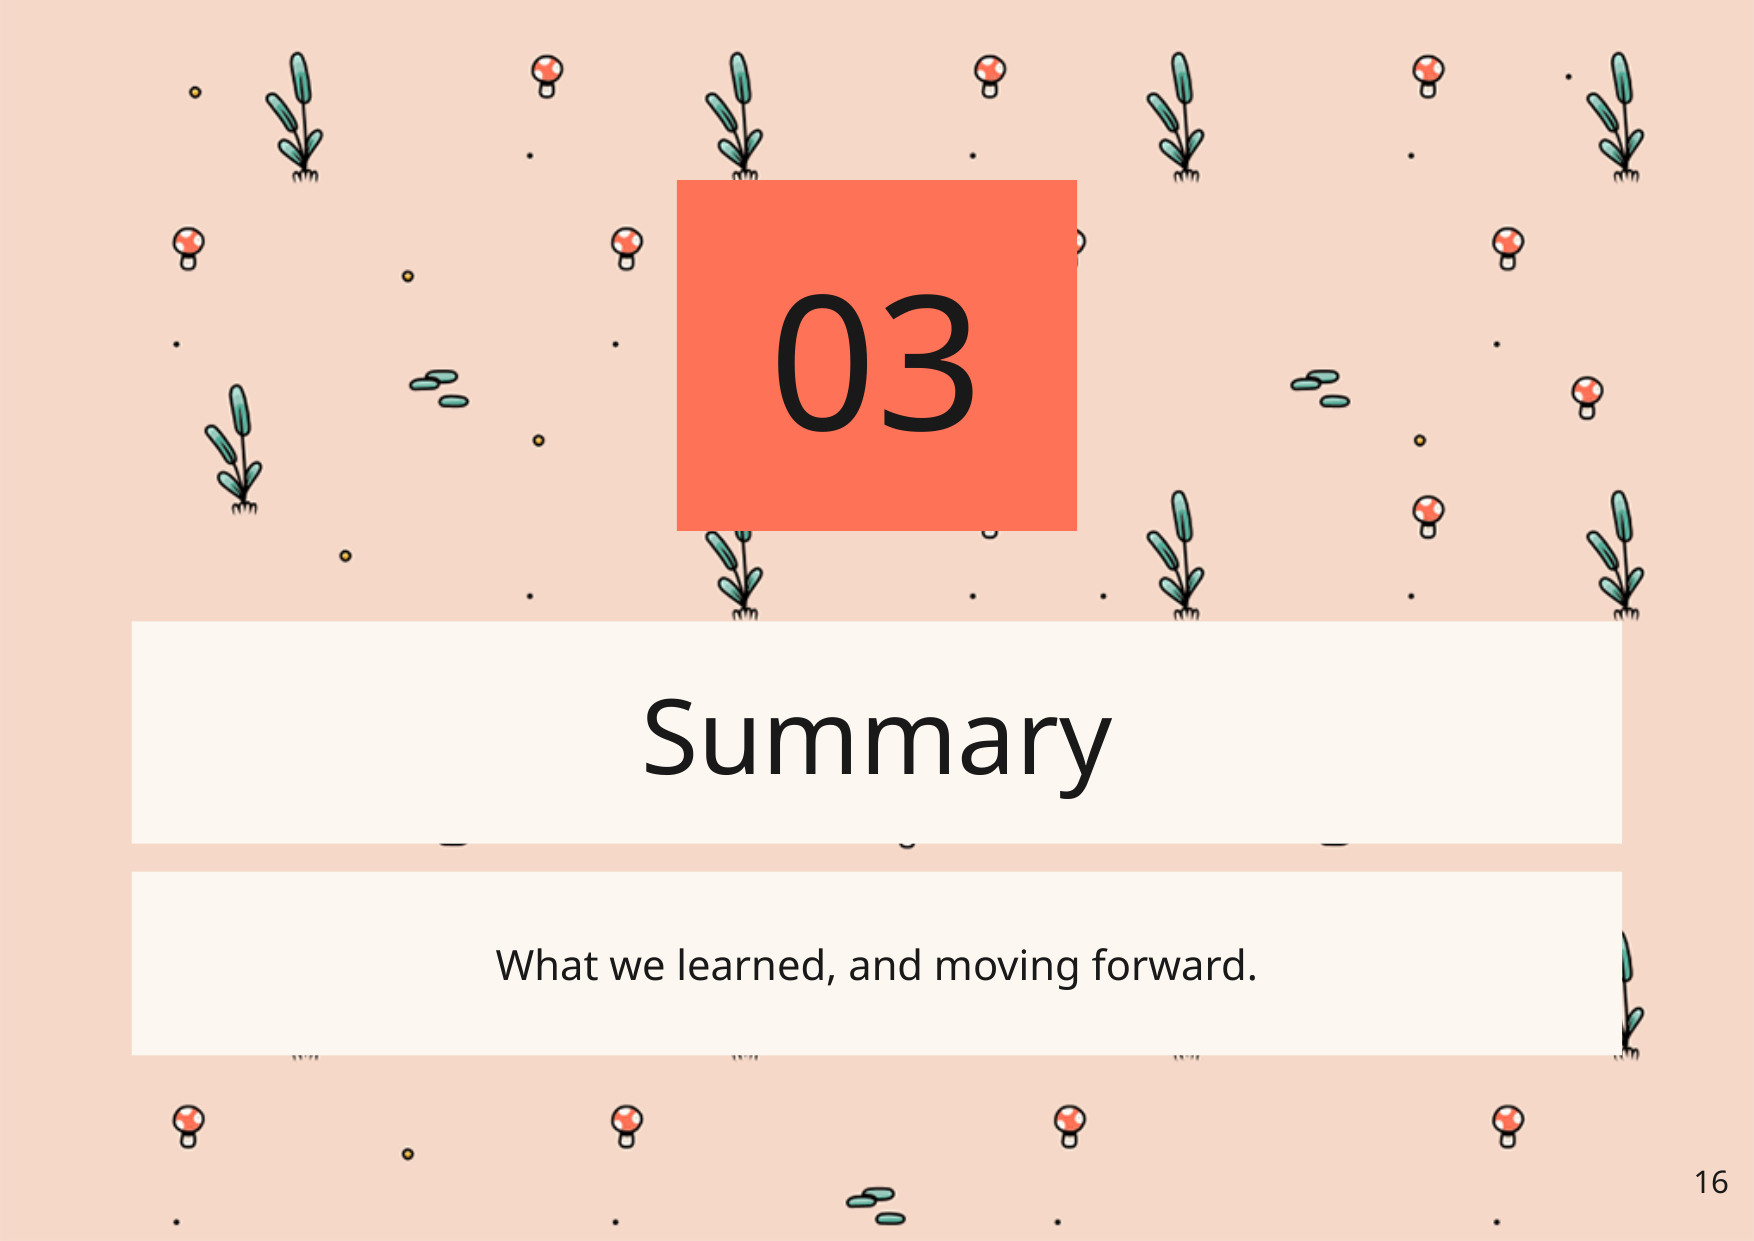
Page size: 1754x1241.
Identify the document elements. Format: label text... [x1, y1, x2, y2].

title 03 [676, 180, 1078, 531]
slide_number ‹#› [1641, 1145, 1747, 1241]
subtitle What we learned, and moving forward. [131, 871, 1623, 1056]
title Summary [131, 621, 1623, 844]
picture [0, 0, 1754, 1241]
